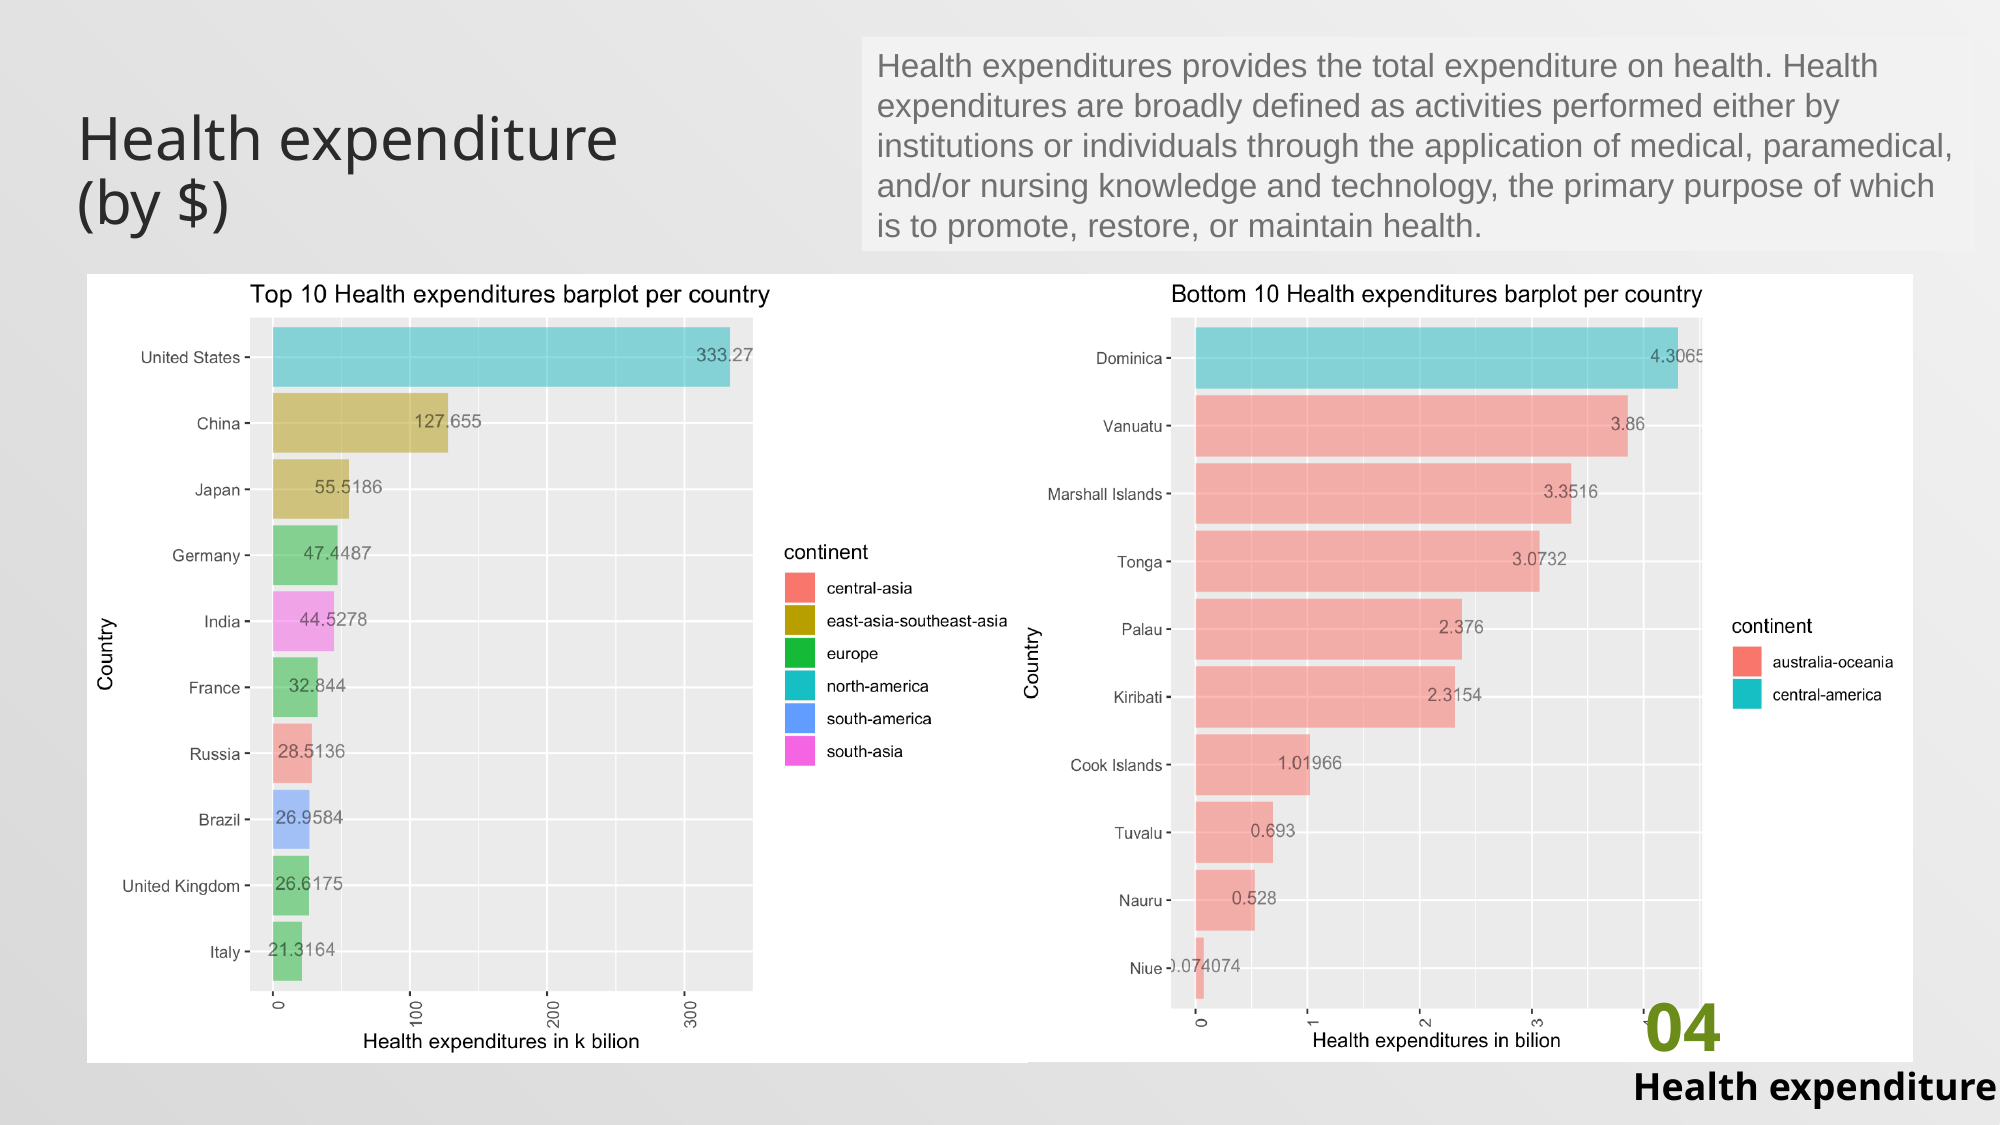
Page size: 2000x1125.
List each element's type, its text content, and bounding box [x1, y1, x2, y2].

title Health expenditure (by $) [62, 99, 1663, 318]
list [87, 274, 1028, 1063]
text_box Health expenditure [1618, 1055, 2000, 1116]
picture [1014, 274, 1913, 1062]
text_box Health expenditures provides the total expenditure on health. Health expenditures are broadly defined as activities performed either by institutions or individuals through the application of medical, paramedical, and/or nursing knowledge and technology, the primary purpose of which is to promote, restore, or maintain health. [862, 36, 1975, 251]
